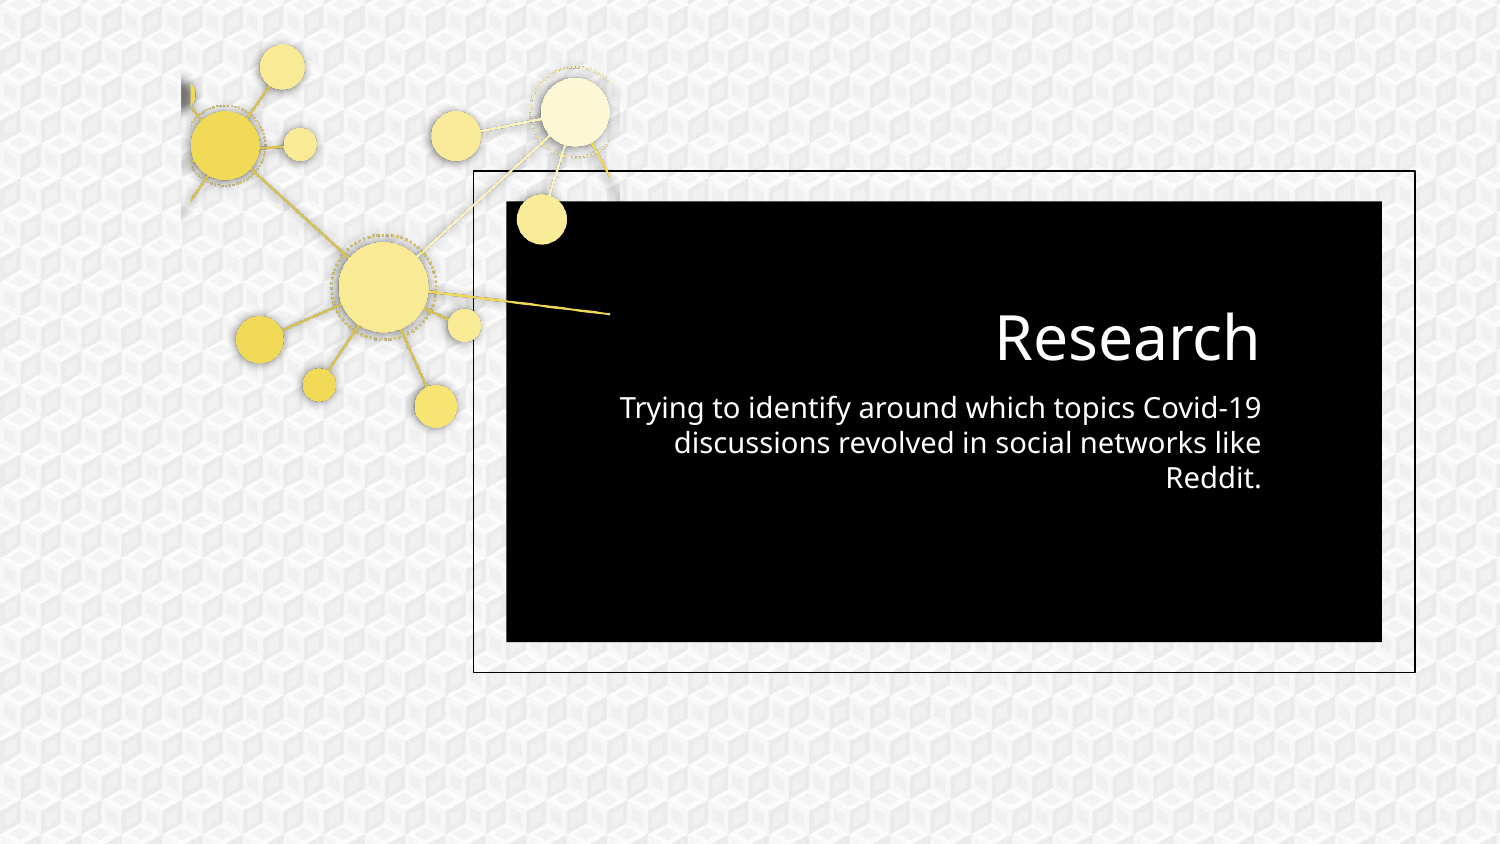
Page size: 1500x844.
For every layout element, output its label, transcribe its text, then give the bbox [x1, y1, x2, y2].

title Research [617, 296, 1277, 374]
text_box [506, 201, 1382, 643]
list Trying to identify around which topics Covid-19 discussions revolved in social networks like Reddit. [592, 374, 1277, 548]
text_box [473, 171, 1415, 673]
picture [0, 0, 1500, 844]
